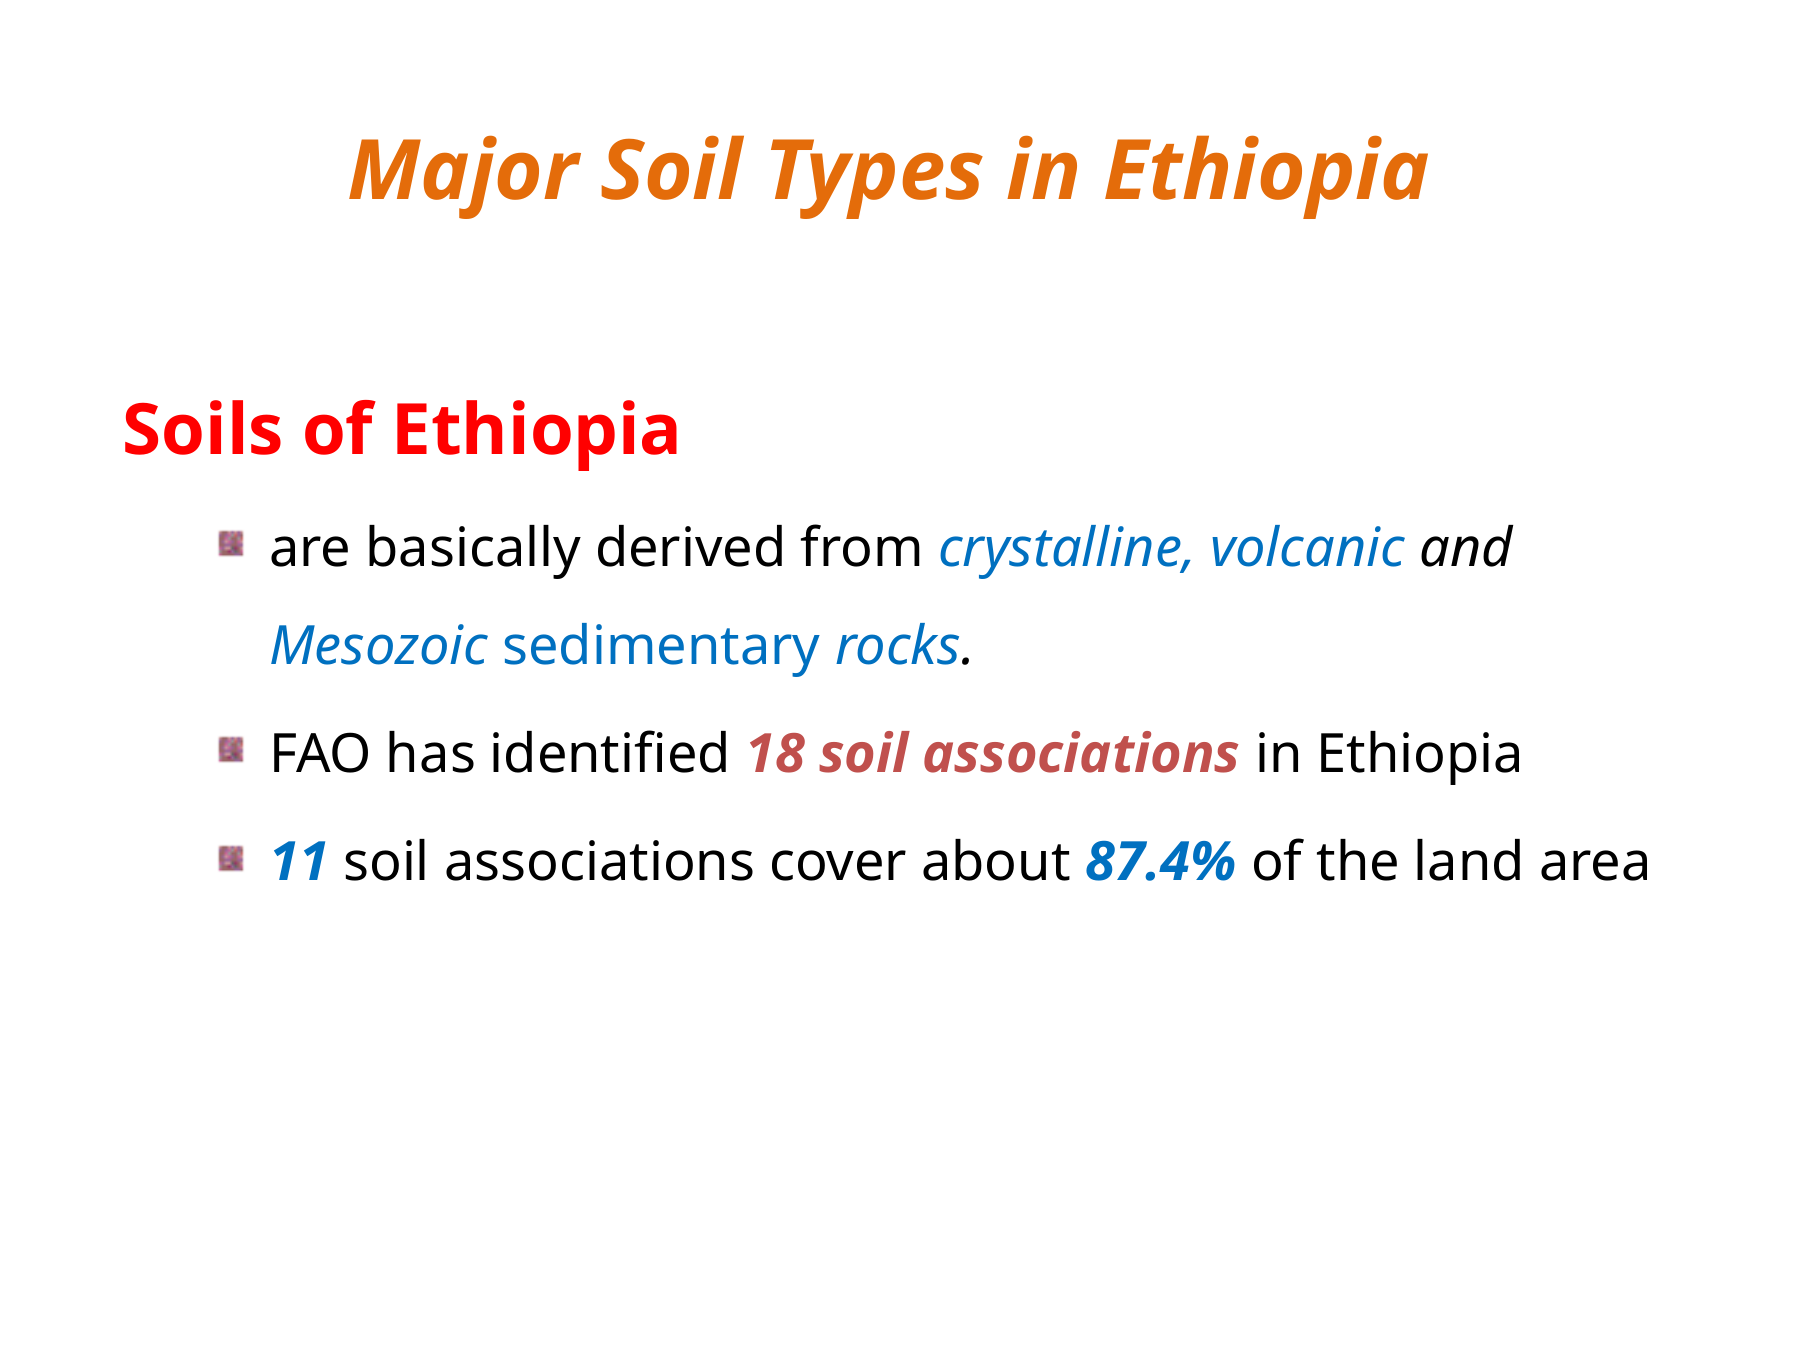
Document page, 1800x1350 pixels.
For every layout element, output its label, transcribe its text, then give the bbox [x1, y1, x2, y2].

picture [213, 731, 251, 770]
list Soils of Ethiopia are basically derived from crystalline, volcanic and Mesozoic sedimentary rocks. FAO has identified 18 soil associations in Ethiopia 11 soil associations cover about 87.4% of the land area [105, 374, 1680, 1206]
title Major Soil Types in Ethiopia [90, 54, 1710, 279]
picture [213, 840, 251, 879]
picture [213, 525, 251, 564]
